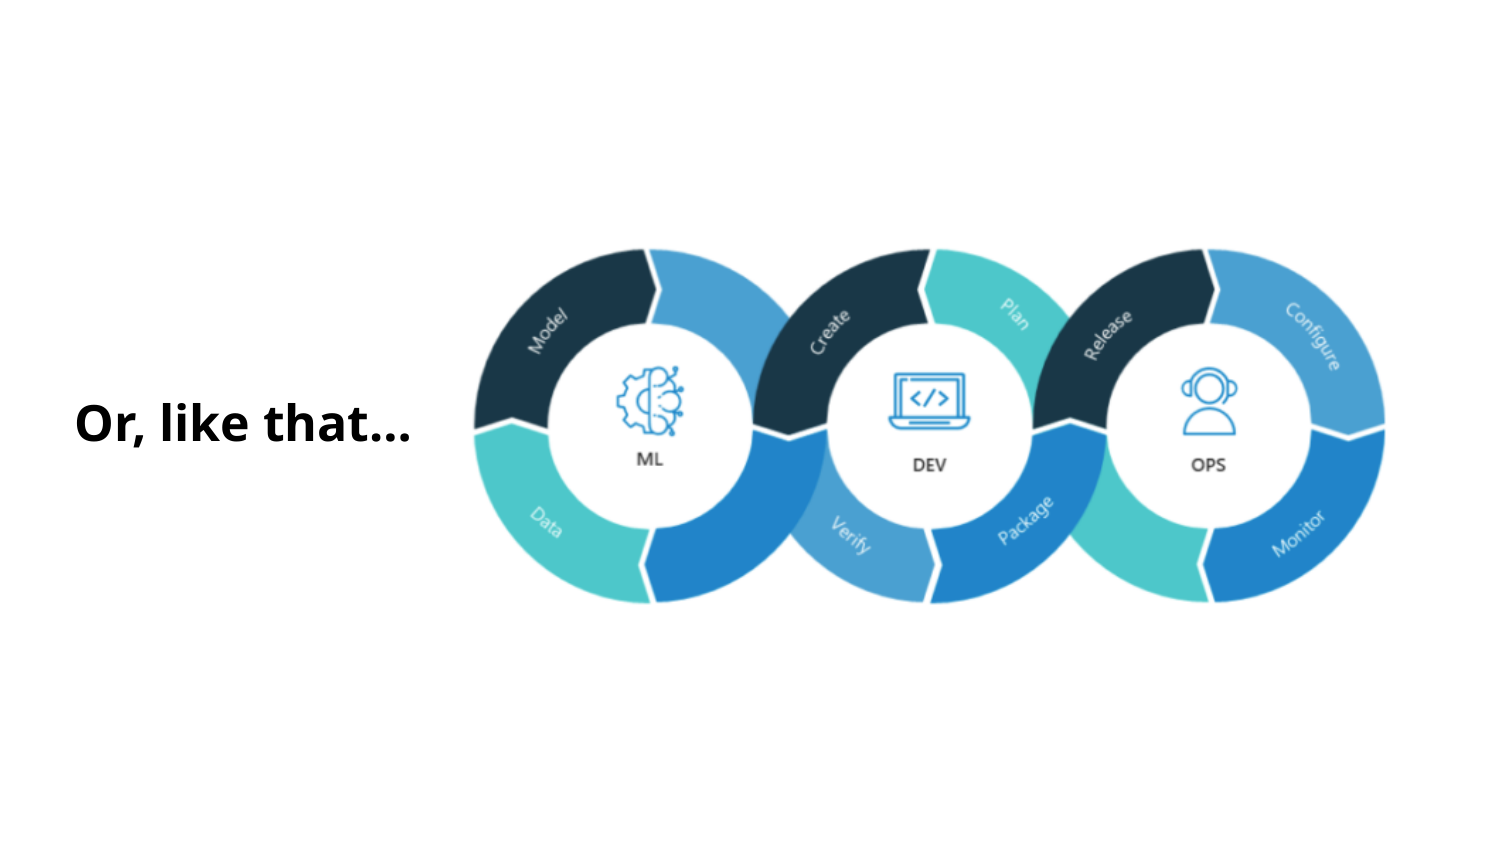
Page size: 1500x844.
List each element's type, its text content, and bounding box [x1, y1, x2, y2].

list Or, like that… [59, 322, 448, 522]
picture [453, 218, 1403, 626]
